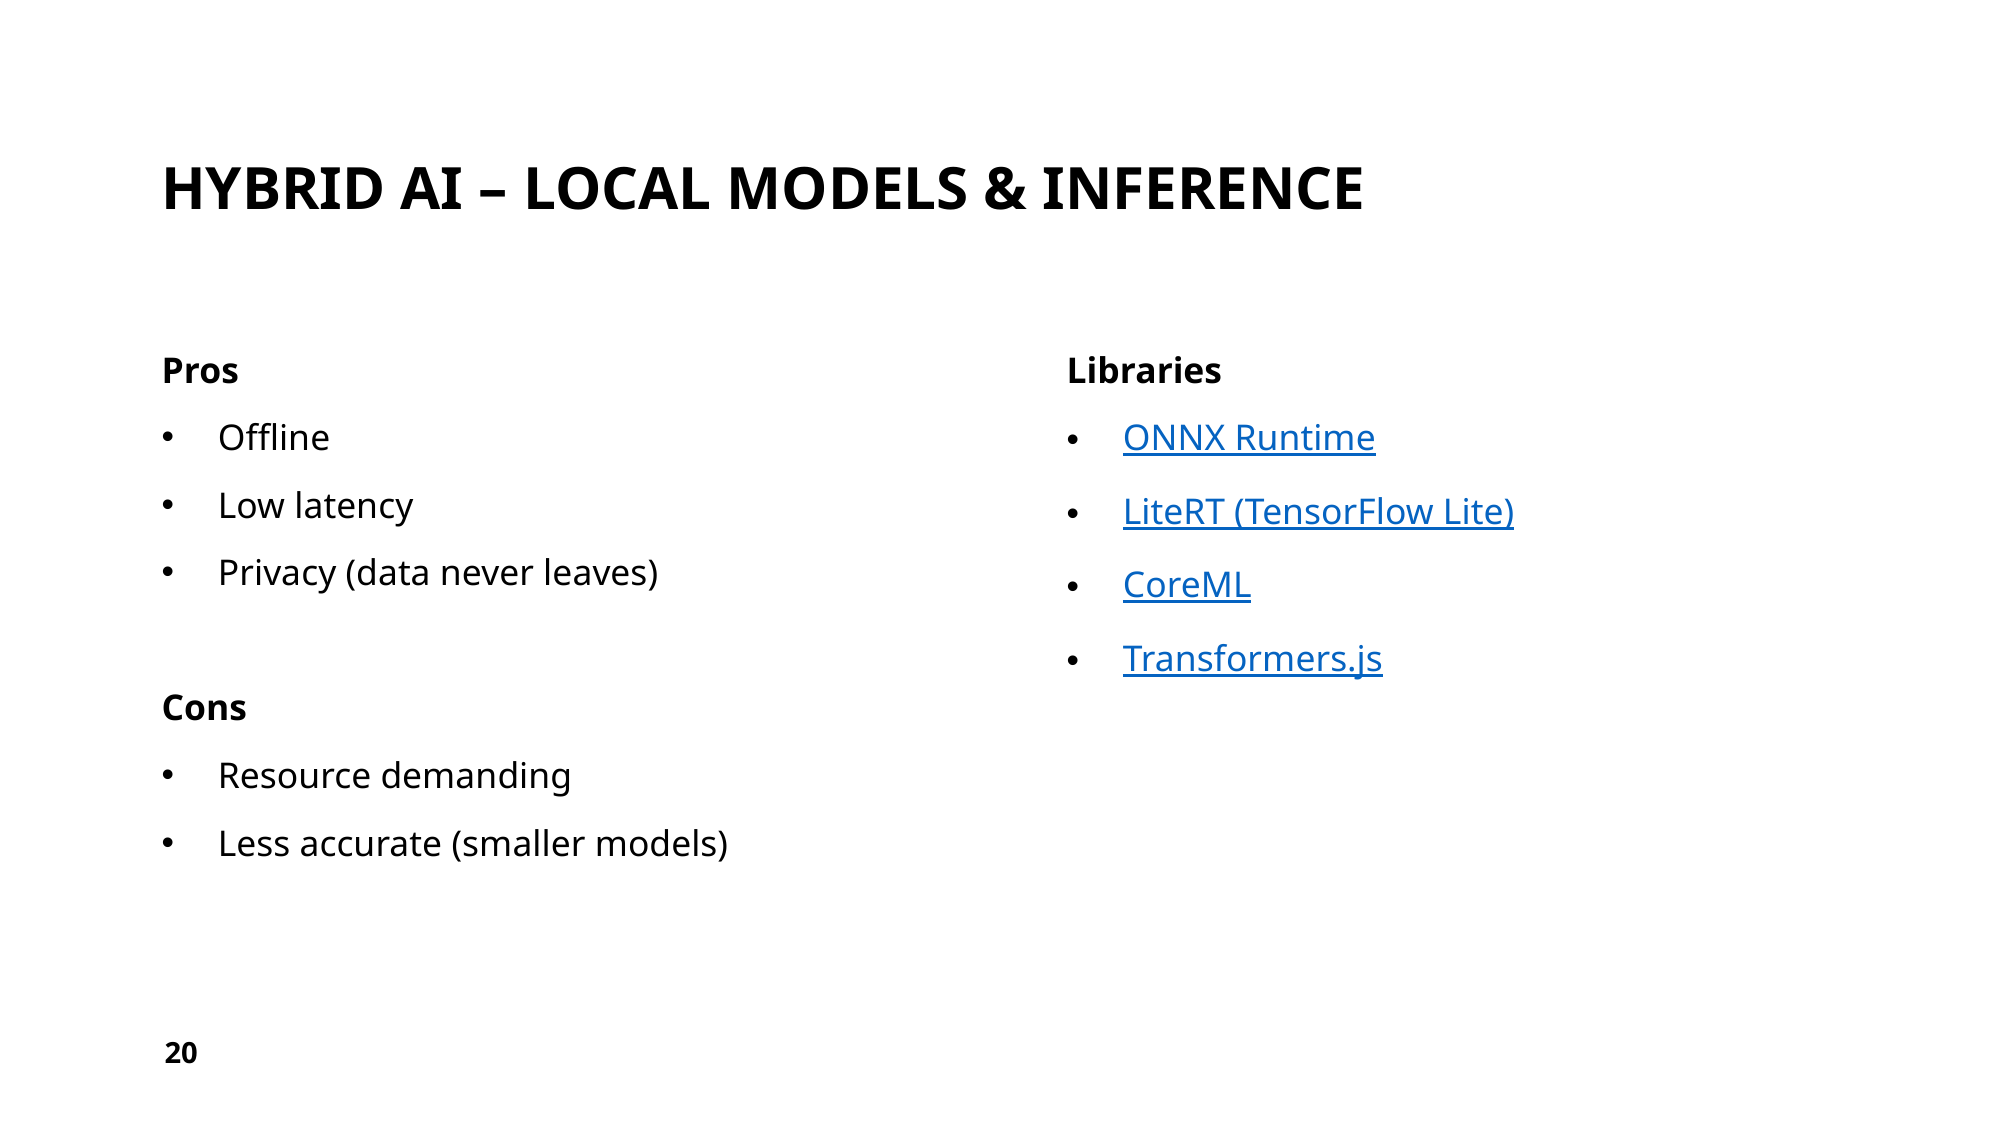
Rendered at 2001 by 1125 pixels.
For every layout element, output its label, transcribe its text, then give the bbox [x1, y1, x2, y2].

slide_number 20 [149, 1024, 588, 1085]
list Libraries ONNX Runtime LiteRT (TensorFlow Lite) CoreML Transformers.js [1051, 340, 1854, 946]
list Pros Offline Low latency Privacy (data never leaves) Cons Resource demanding Less accurate (smaller models) [146, 340, 949, 946]
title Hybrid AI – Local Models & Inference [146, 11, 1854, 230]
